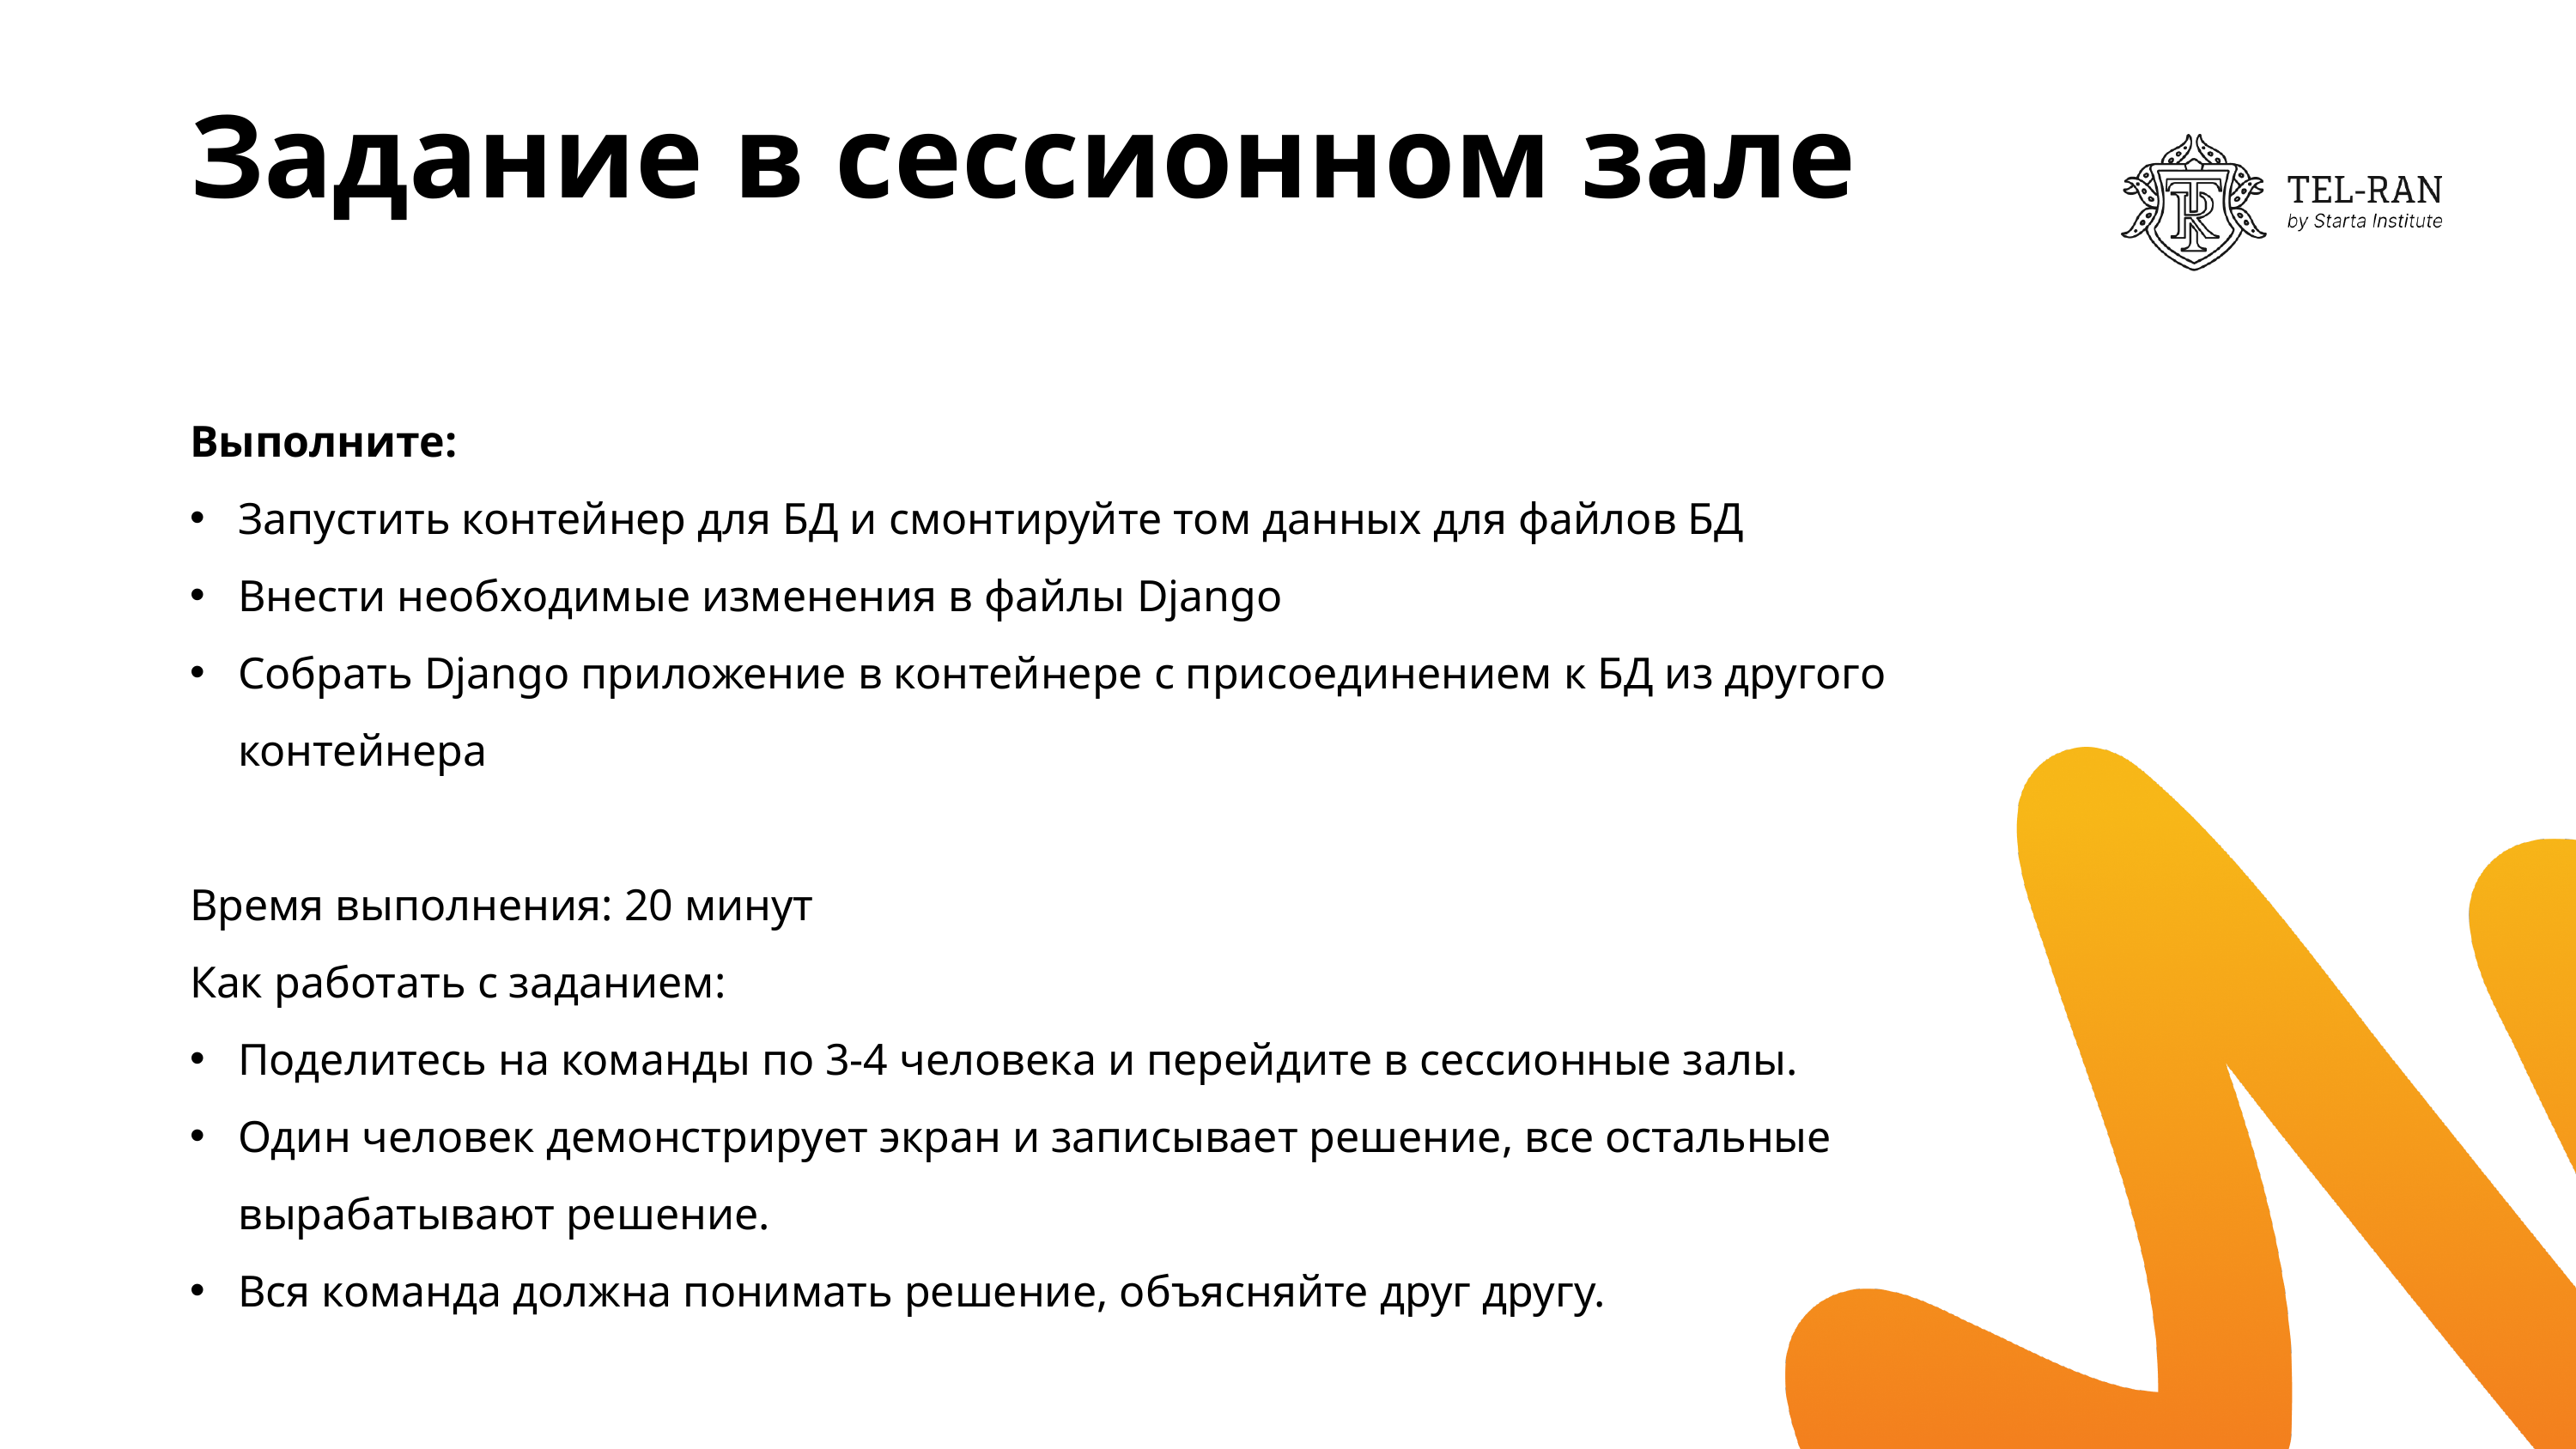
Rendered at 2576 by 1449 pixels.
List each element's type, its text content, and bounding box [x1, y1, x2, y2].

picture [2121, 134, 2442, 271]
text_box Выполните: Запустить контейнер для БД и смонтируйте том данных для файлов БД Внести необходимые изменения в файлы Django Собрать Django приложение в контейнере с присоединением к БД из другого контейнера Время выполнения: 20 минут Как работать с заданием: Поделитесь на команды по 3-4 человека и перейдите в сессионные залы. Один человек демонстрирует экран и записывает решение, все остальные вырабатывают решение. Вся команда должна понимать решение, объясняйте друг другу. [177, 382, 2006, 1322]
picture [1620, 747, 2576, 1449]
title Задание в сессионном зале [177, 76, 2107, 358]
